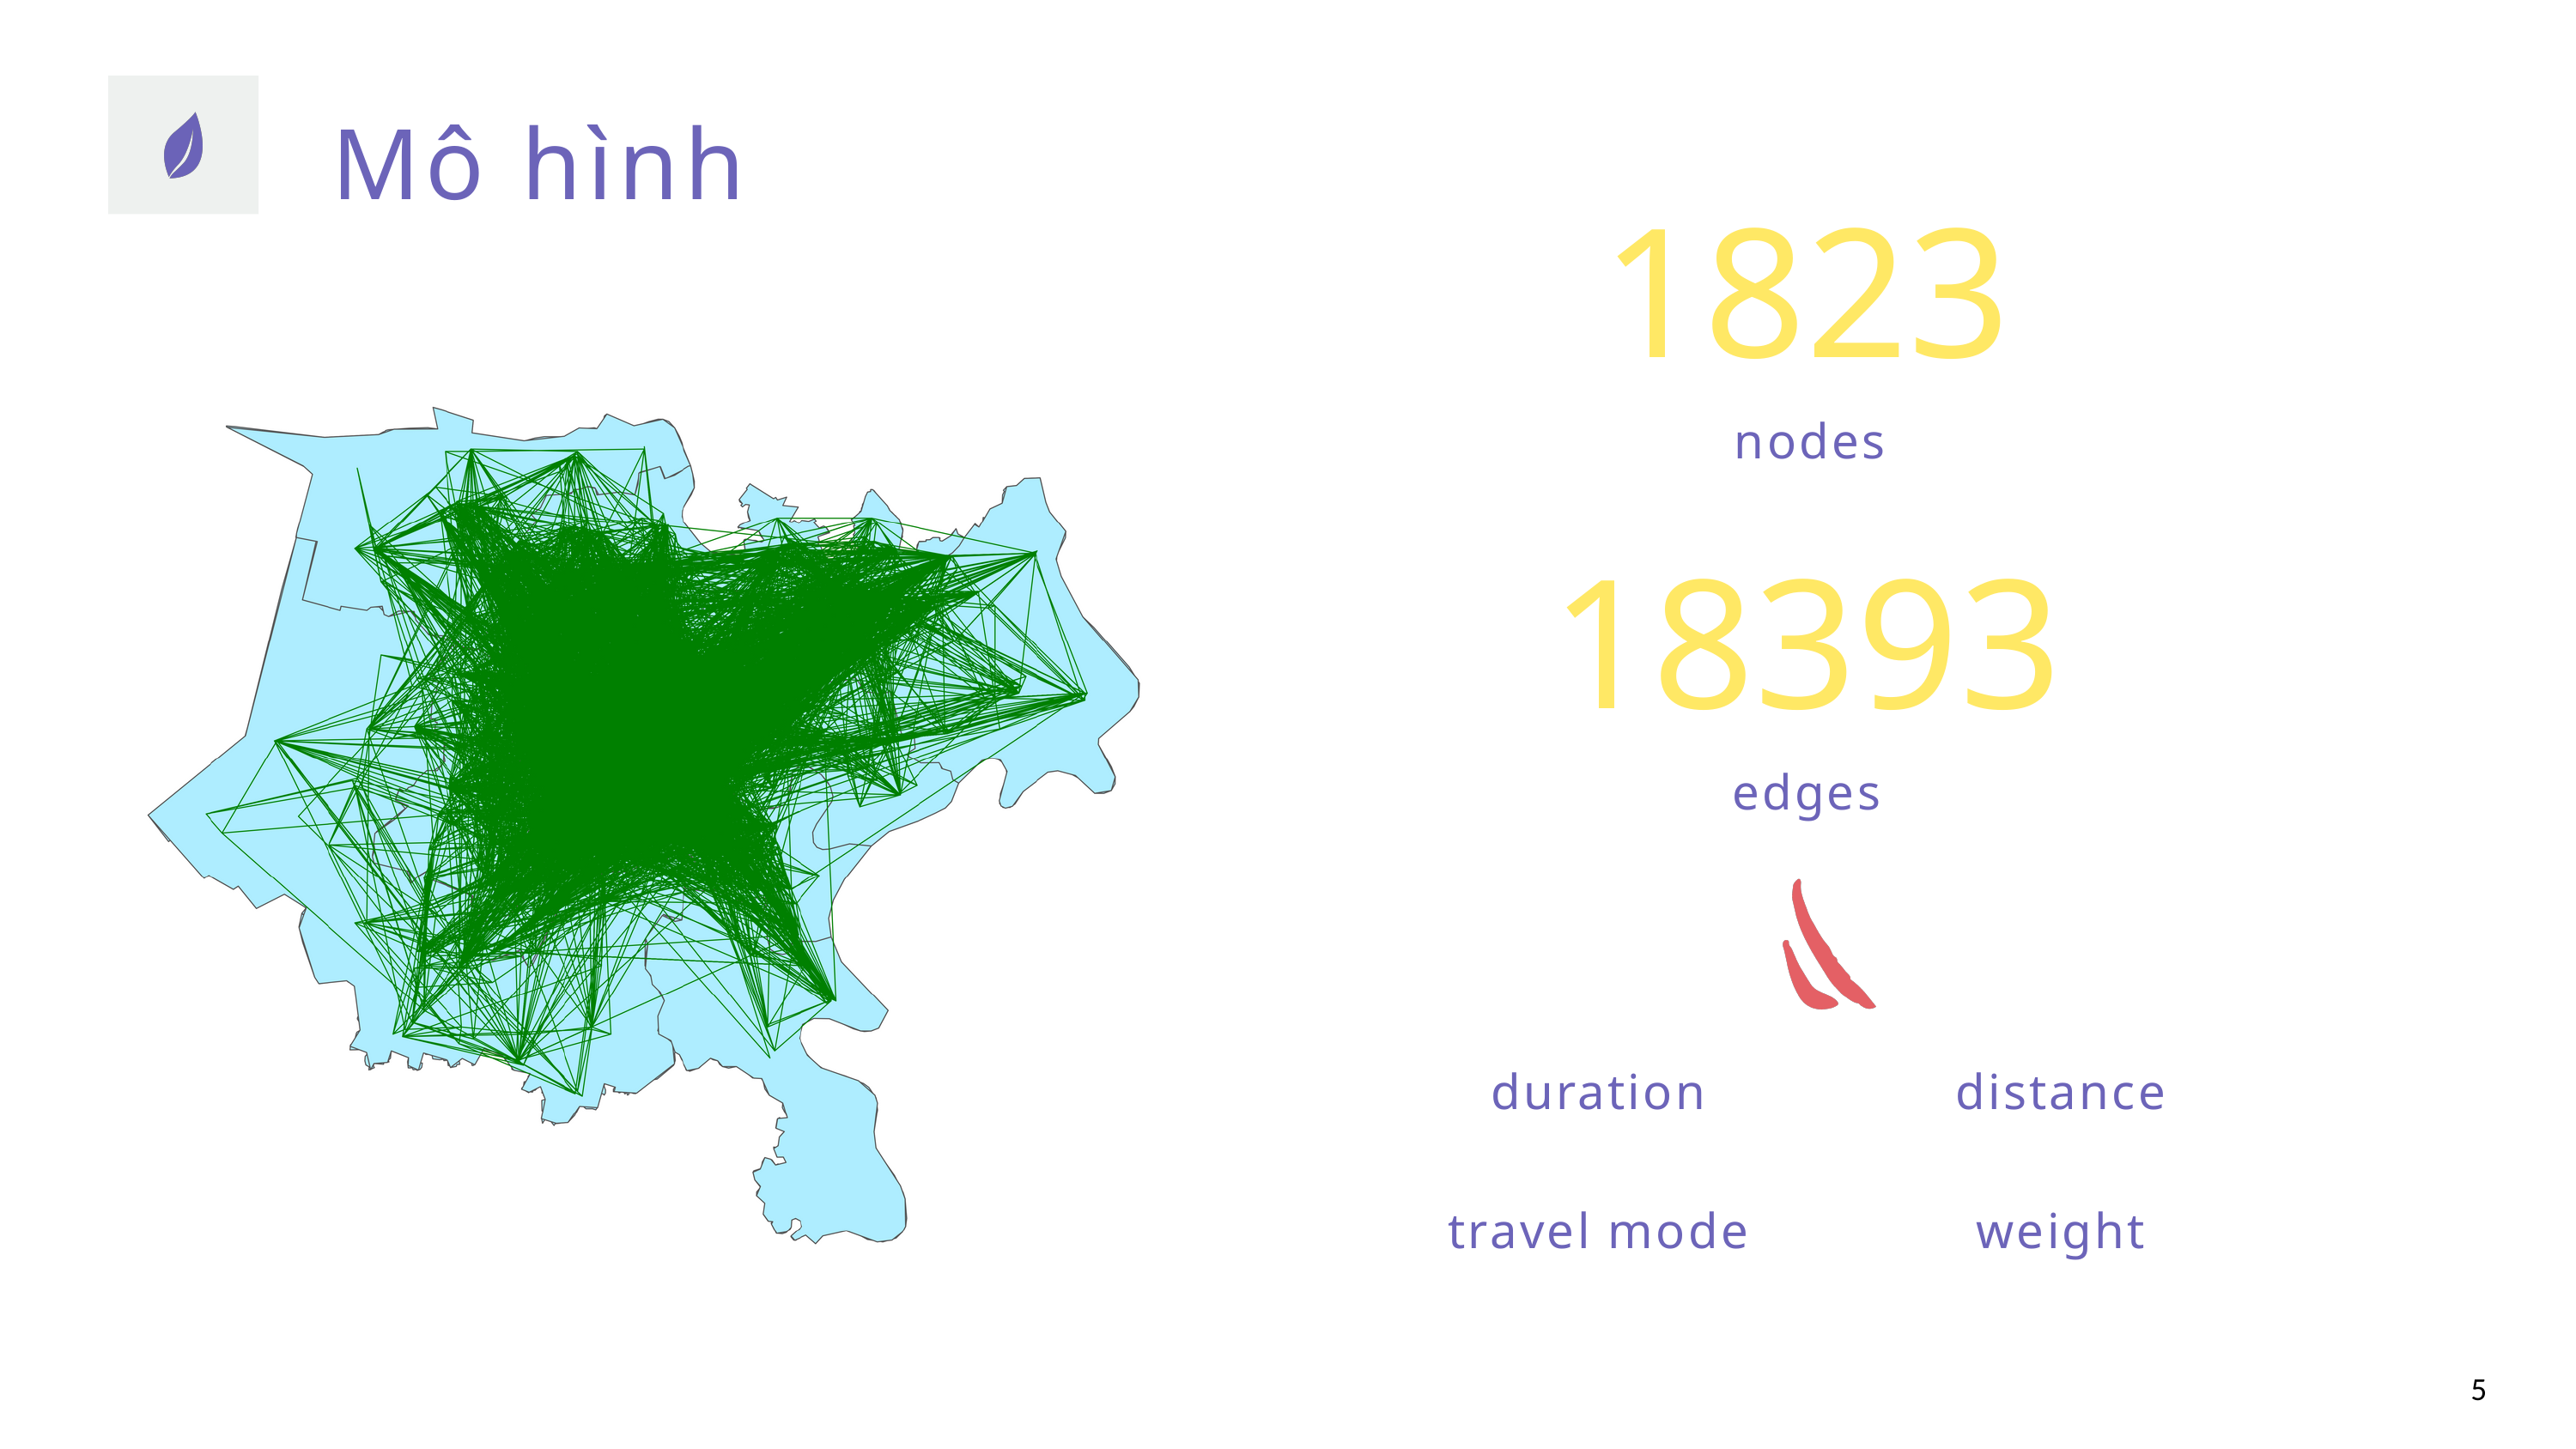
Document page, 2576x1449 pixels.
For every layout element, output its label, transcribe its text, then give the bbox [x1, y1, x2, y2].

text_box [1426, 1058, 2233, 1257]
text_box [1581, 194, 2078, 467]
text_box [107, 75, 259, 215]
picture [107, 330, 1184, 1304]
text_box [1537, 544, 2122, 817]
text_box 5 [2458, 1361, 2533, 1413]
text_box Mô hình [331, 82, 950, 219]
picture [1782, 877, 1877, 1010]
